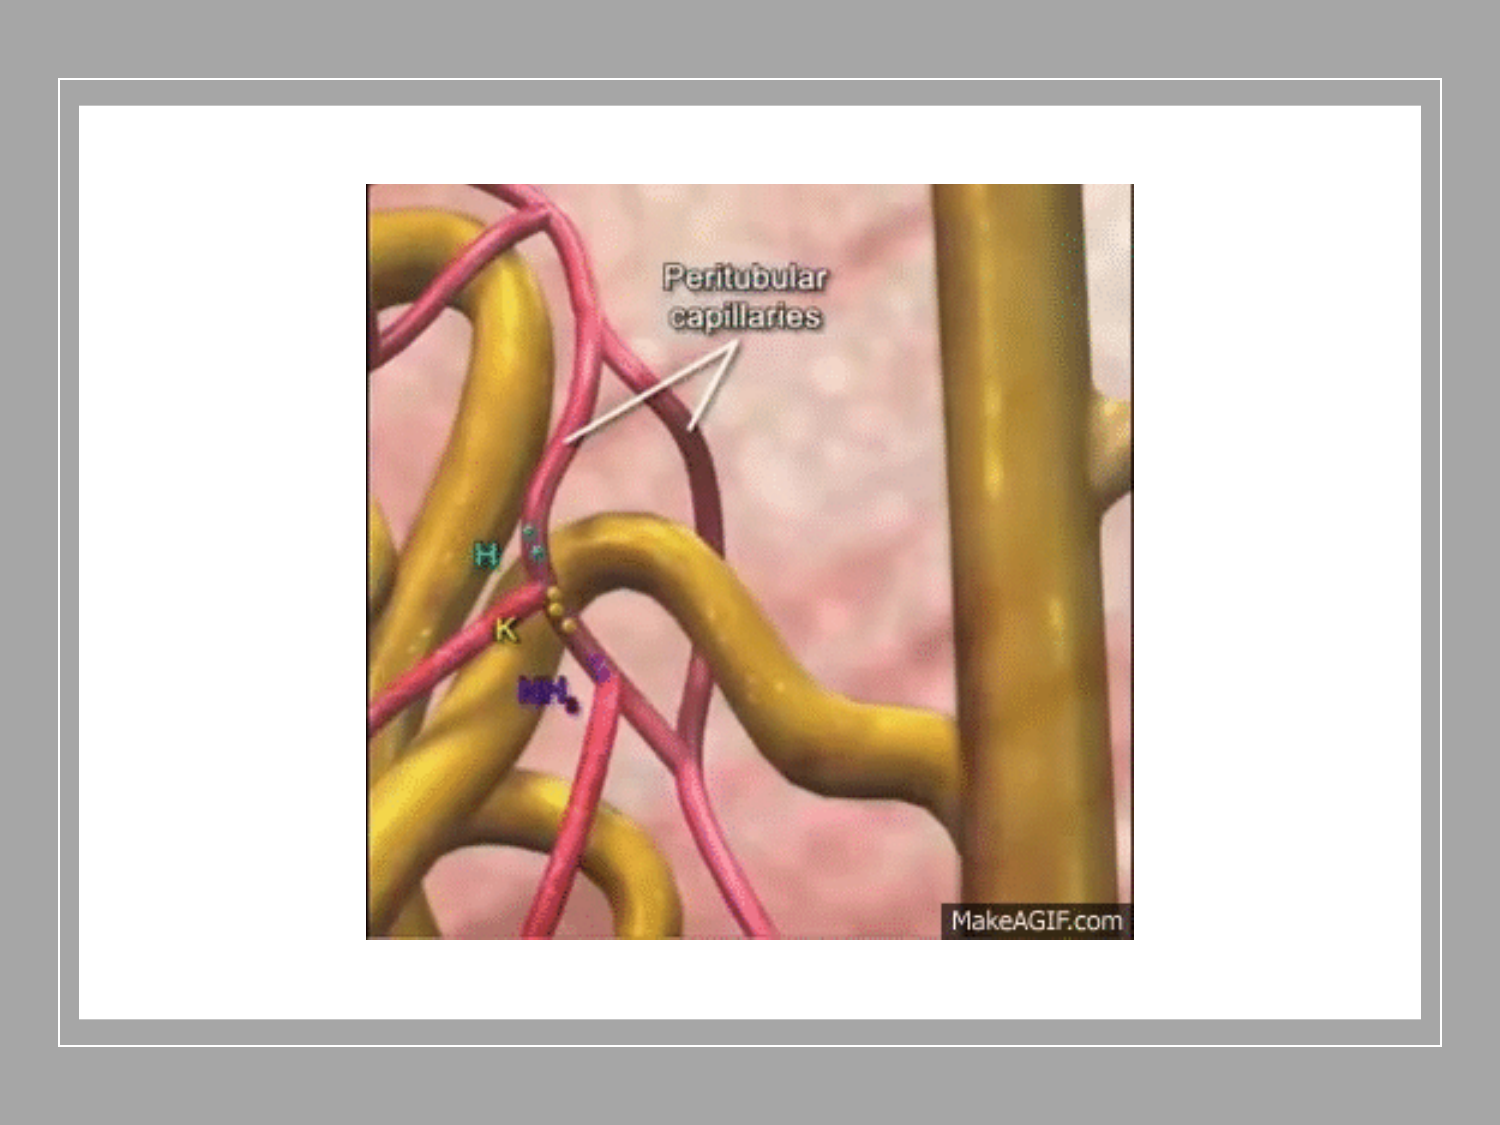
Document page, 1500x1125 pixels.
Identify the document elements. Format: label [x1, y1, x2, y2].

text_box [78, 104, 1422, 1020]
text_box [58, 78, 1442, 1047]
text_box [0, 0, 1500, 1125]
picture [366, 184, 1134, 940]
